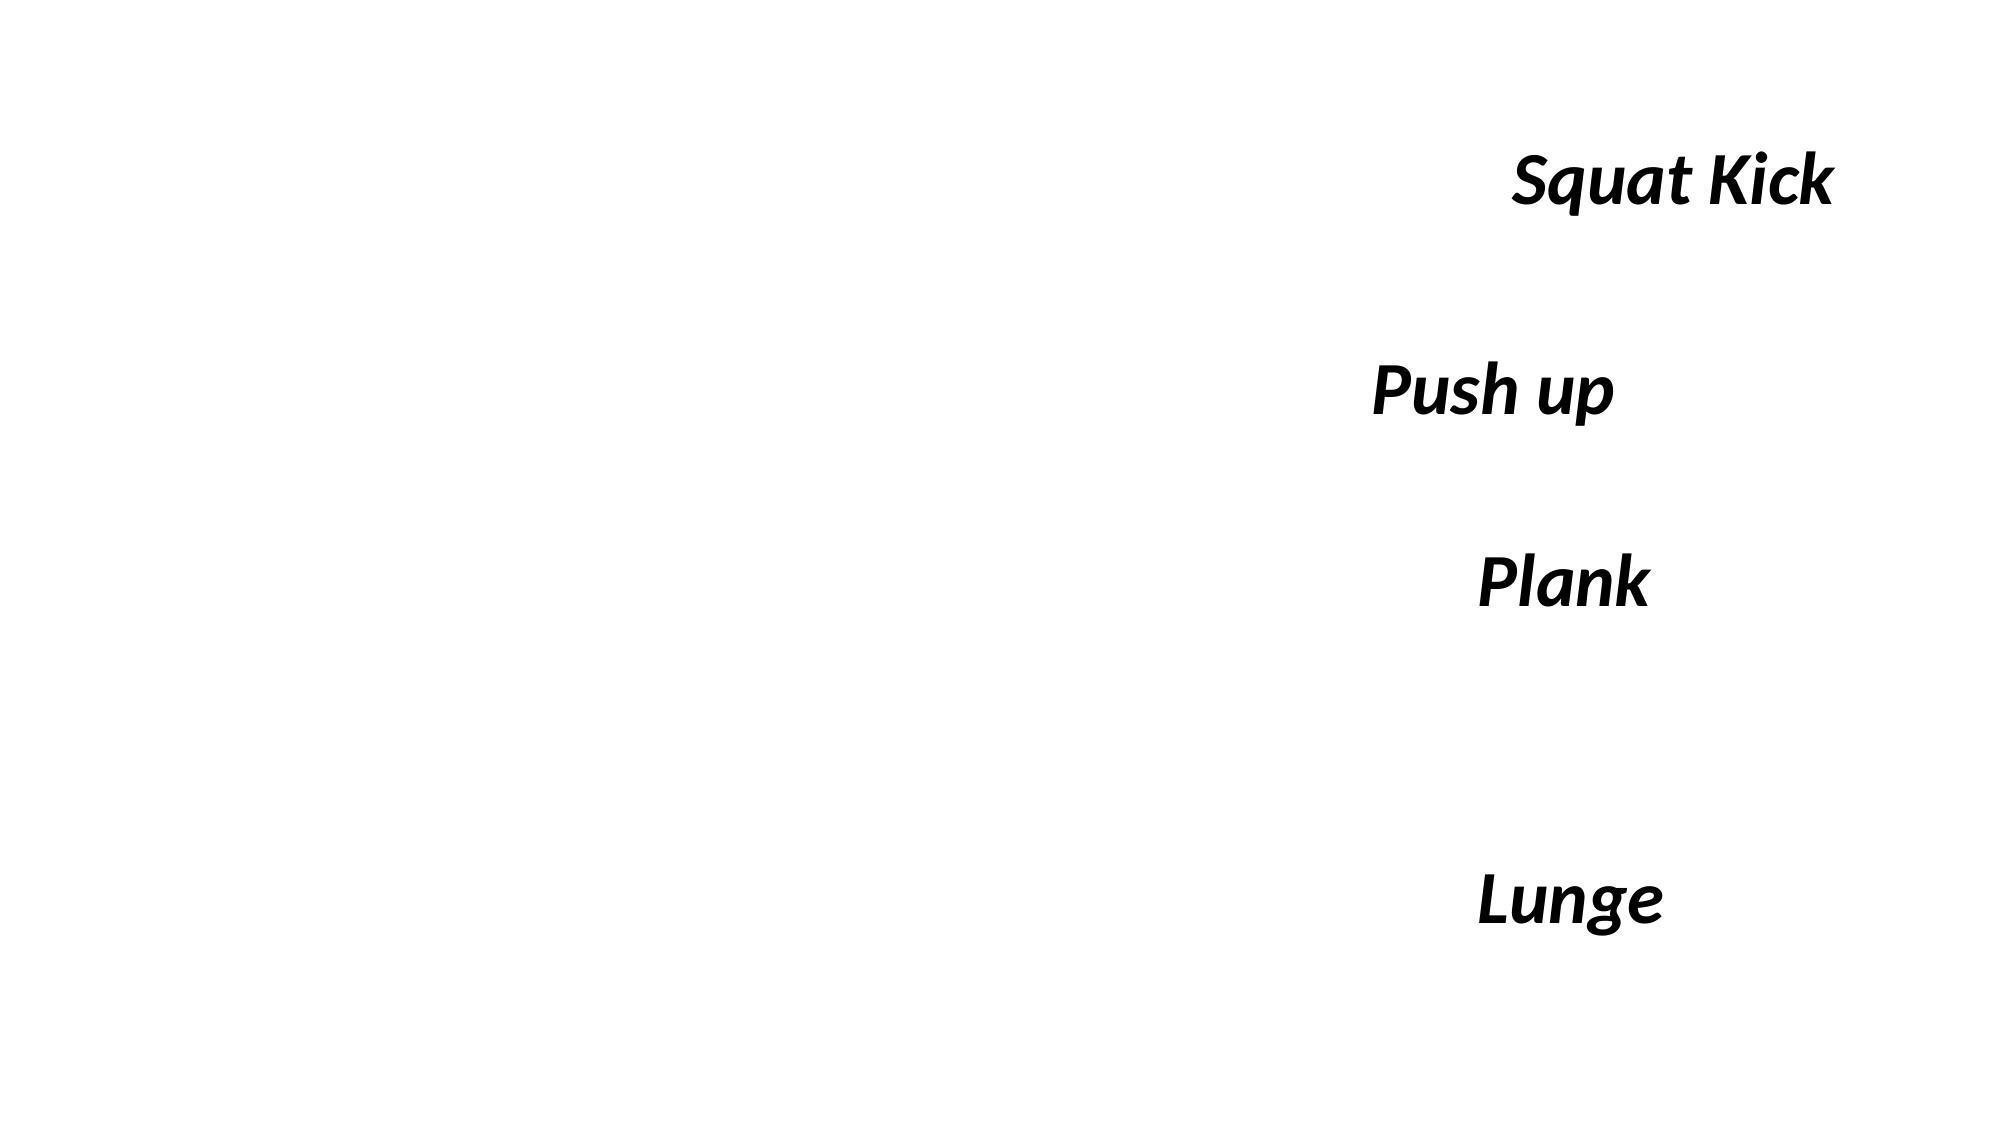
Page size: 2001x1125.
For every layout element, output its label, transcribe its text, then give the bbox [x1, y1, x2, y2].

text_box Lunge [1462, 841, 1894, 946]
text_box Plank [1462, 524, 1894, 630]
text_box Squat Kick [1497, 122, 1929, 227]
text_box Push up [1356, 332, 1788, 438]
